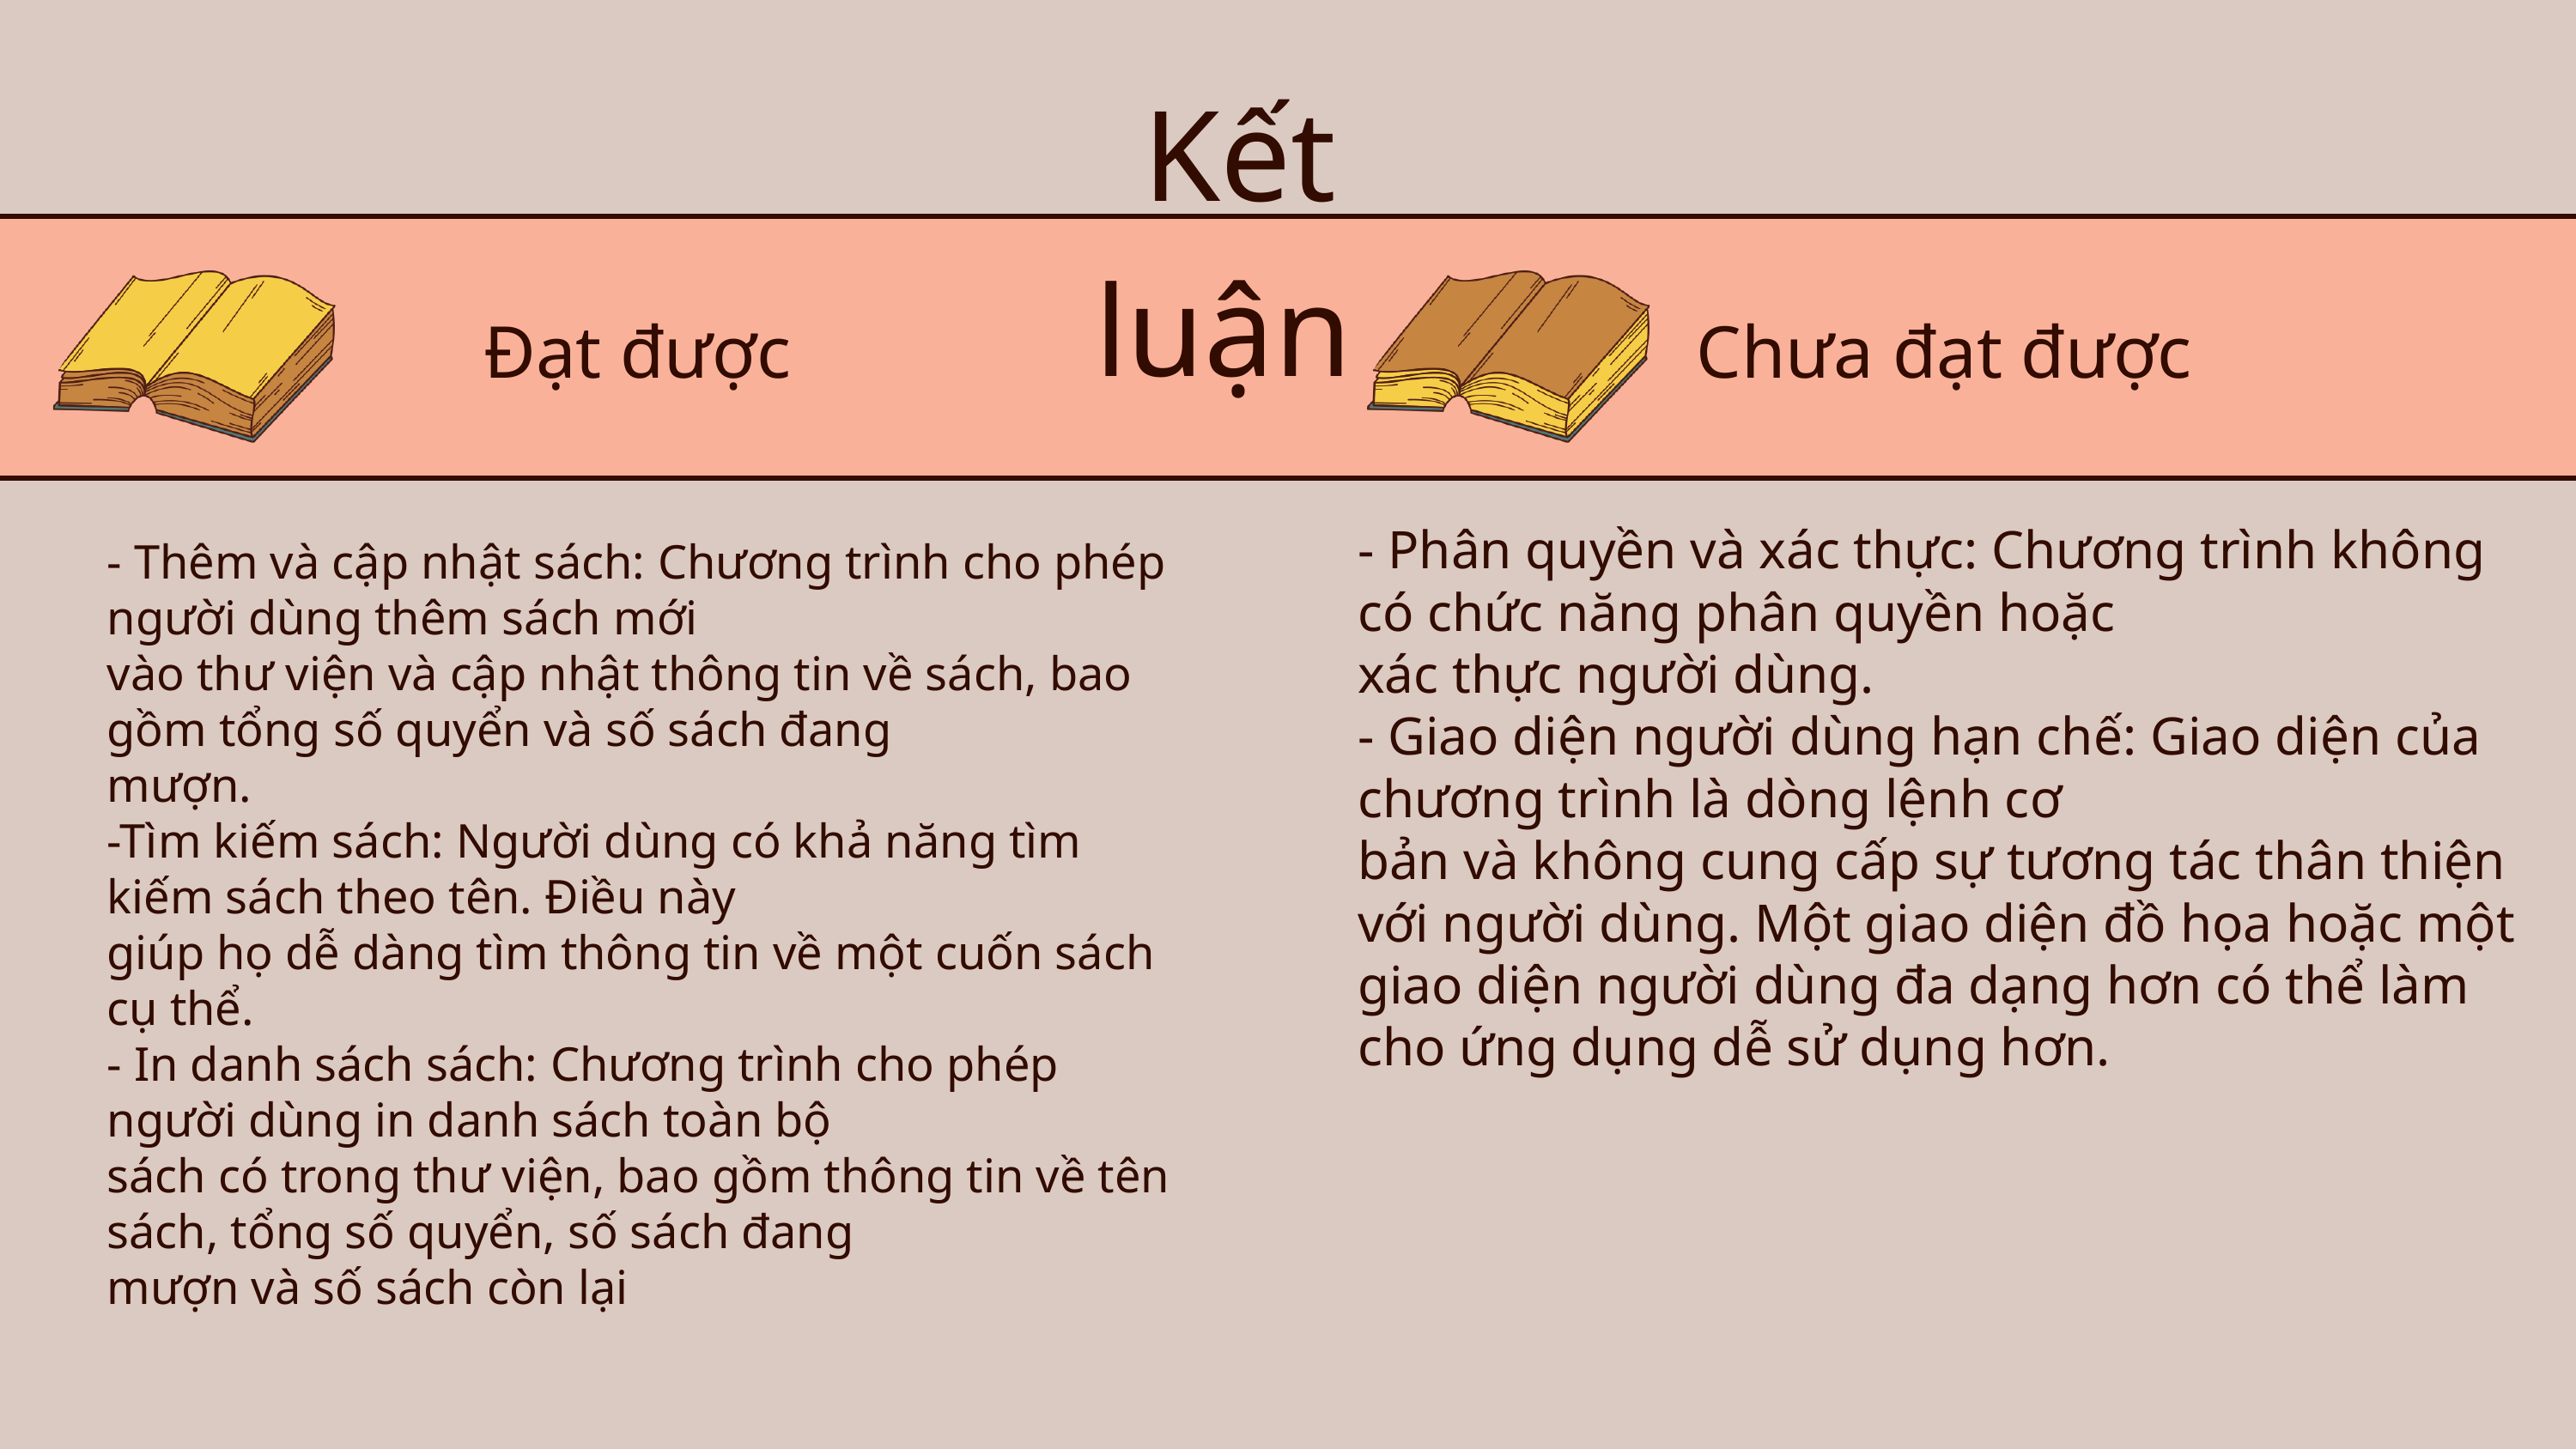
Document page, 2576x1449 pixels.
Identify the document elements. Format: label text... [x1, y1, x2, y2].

text_box Kết luận [1021, 51, 1459, 213]
text_box - Thêm và cập nhật sách: Chương trình cho phép người dùng thêm sách mới vào thư viện và cập nhật thông tin về sách, bao gồm tổng số quyển và số sách đang mượn. -Tìm kiếm sách: Người dùng có khả năng tìm kiếm sách theo tên. Điều này giúp họ dễ dàng tìm thông tin về một cuốn sách cụ thể. - In danh sách sách: Chương trình cho phép người dùng in danh sách toàn bộ sách có trong thư viện, bao gồm thông tin về tên sách, tổng số quyển, số sách đang mượn và số sách còn lại [106, 532, 1181, 1314]
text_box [0, 215, 2576, 479]
text_box - Phân quyền và xác thực: Chương trình không có chức năng phân quyền hoặc xác thực người dùng. - Giao diện người dùng hạn chế: Giao diện của chương trình là dòng lệnh cơ bản và không cung cấp sự tương tác thân thiện với người dùng. Một giao diện đồ họa hoặc một giao diện người dùng đa dạng hơn có thể làm cho ứng dụng dễ sử dụng hơn. [1358, 517, 2553, 1076]
